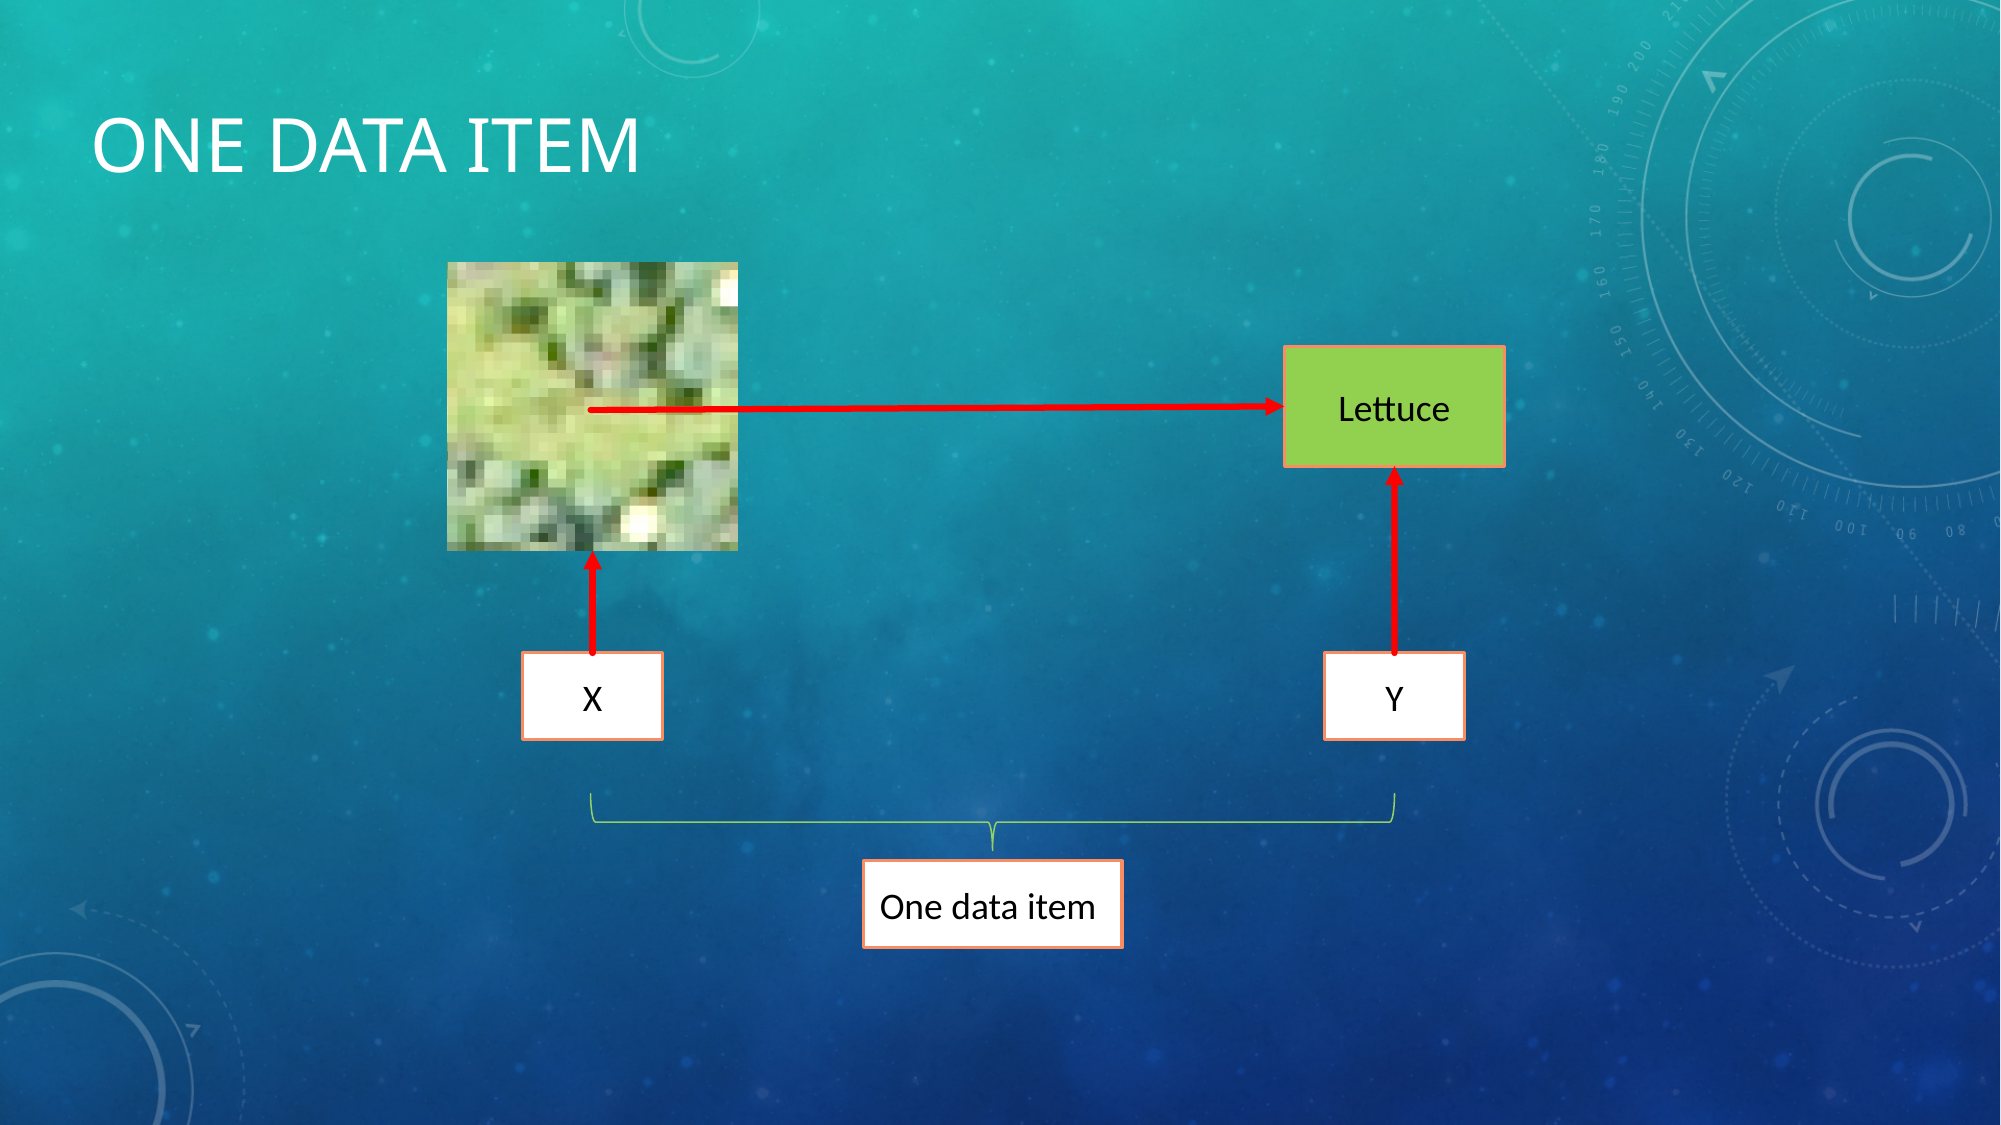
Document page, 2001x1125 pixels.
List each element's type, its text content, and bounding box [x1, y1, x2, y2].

picture [0, 0, 2001, 1125]
text_box One data item [862, 859, 1124, 949]
title One data item [75, 23, 1737, 262]
text_box Lettuce [1283, 345, 1506, 468]
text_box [590, 406, 1285, 411]
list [447, 261, 738, 551]
text_box Y [1323, 651, 1466, 741]
text_box X [521, 651, 664, 741]
text_box [589, 792, 1396, 852]
